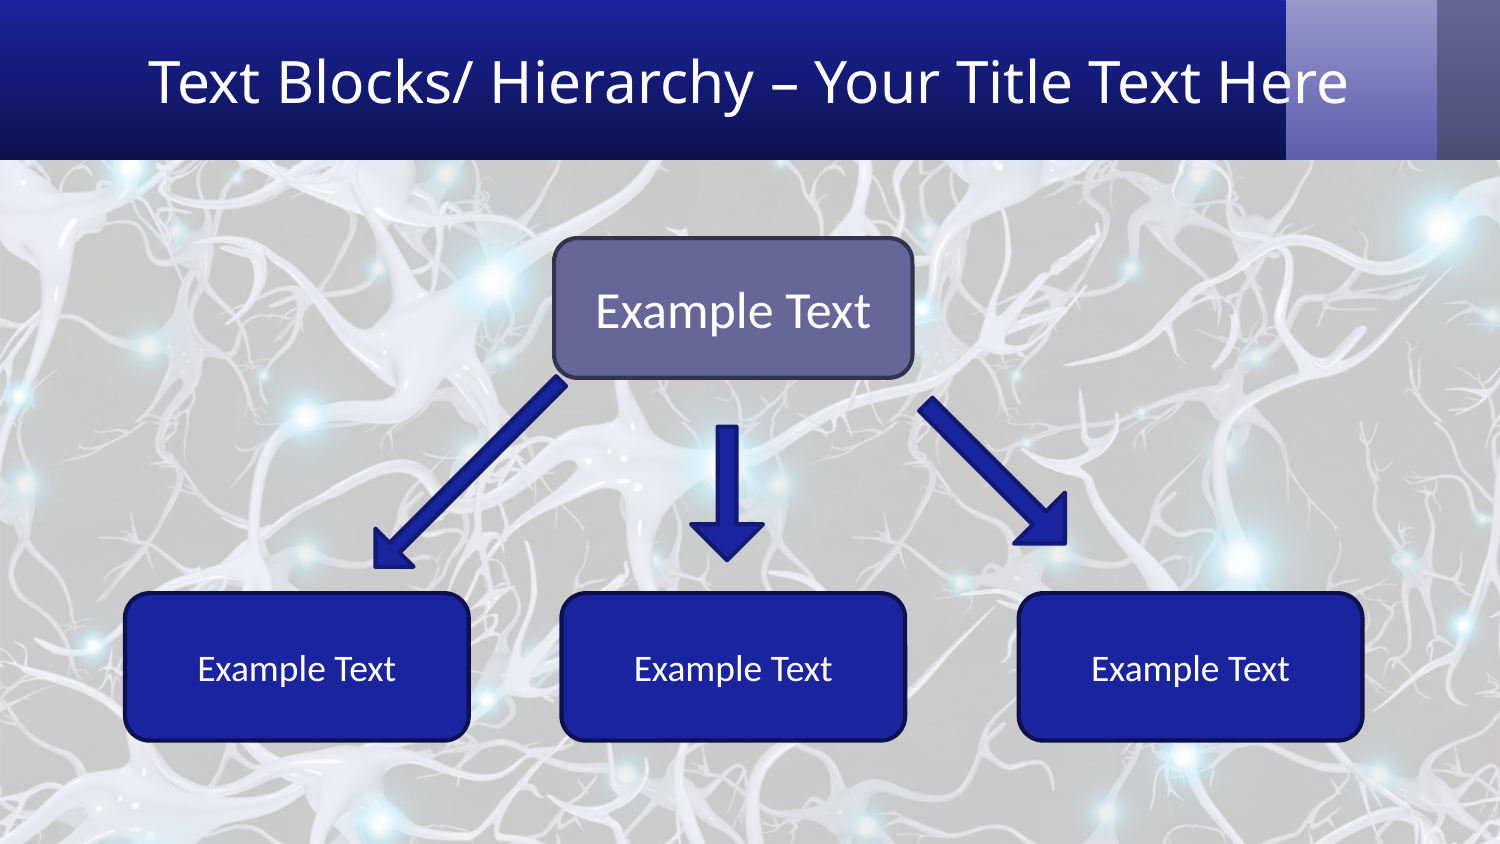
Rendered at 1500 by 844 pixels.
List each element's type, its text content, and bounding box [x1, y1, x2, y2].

text_box Example Text [122, 591, 471, 743]
title Text Blocks/ Hierarchy – Your Title Text Here [75, 9, 1425, 150]
text_box Example Text [552, 236, 915, 380]
picture [0, 159, 1500, 844]
text_box [373, 374, 569, 569]
text_box Example Text [559, 591, 908, 743]
text_box [917, 395, 1068, 546]
text_box [689, 424, 765, 563]
text_box Example Text [1016, 591, 1365, 743]
